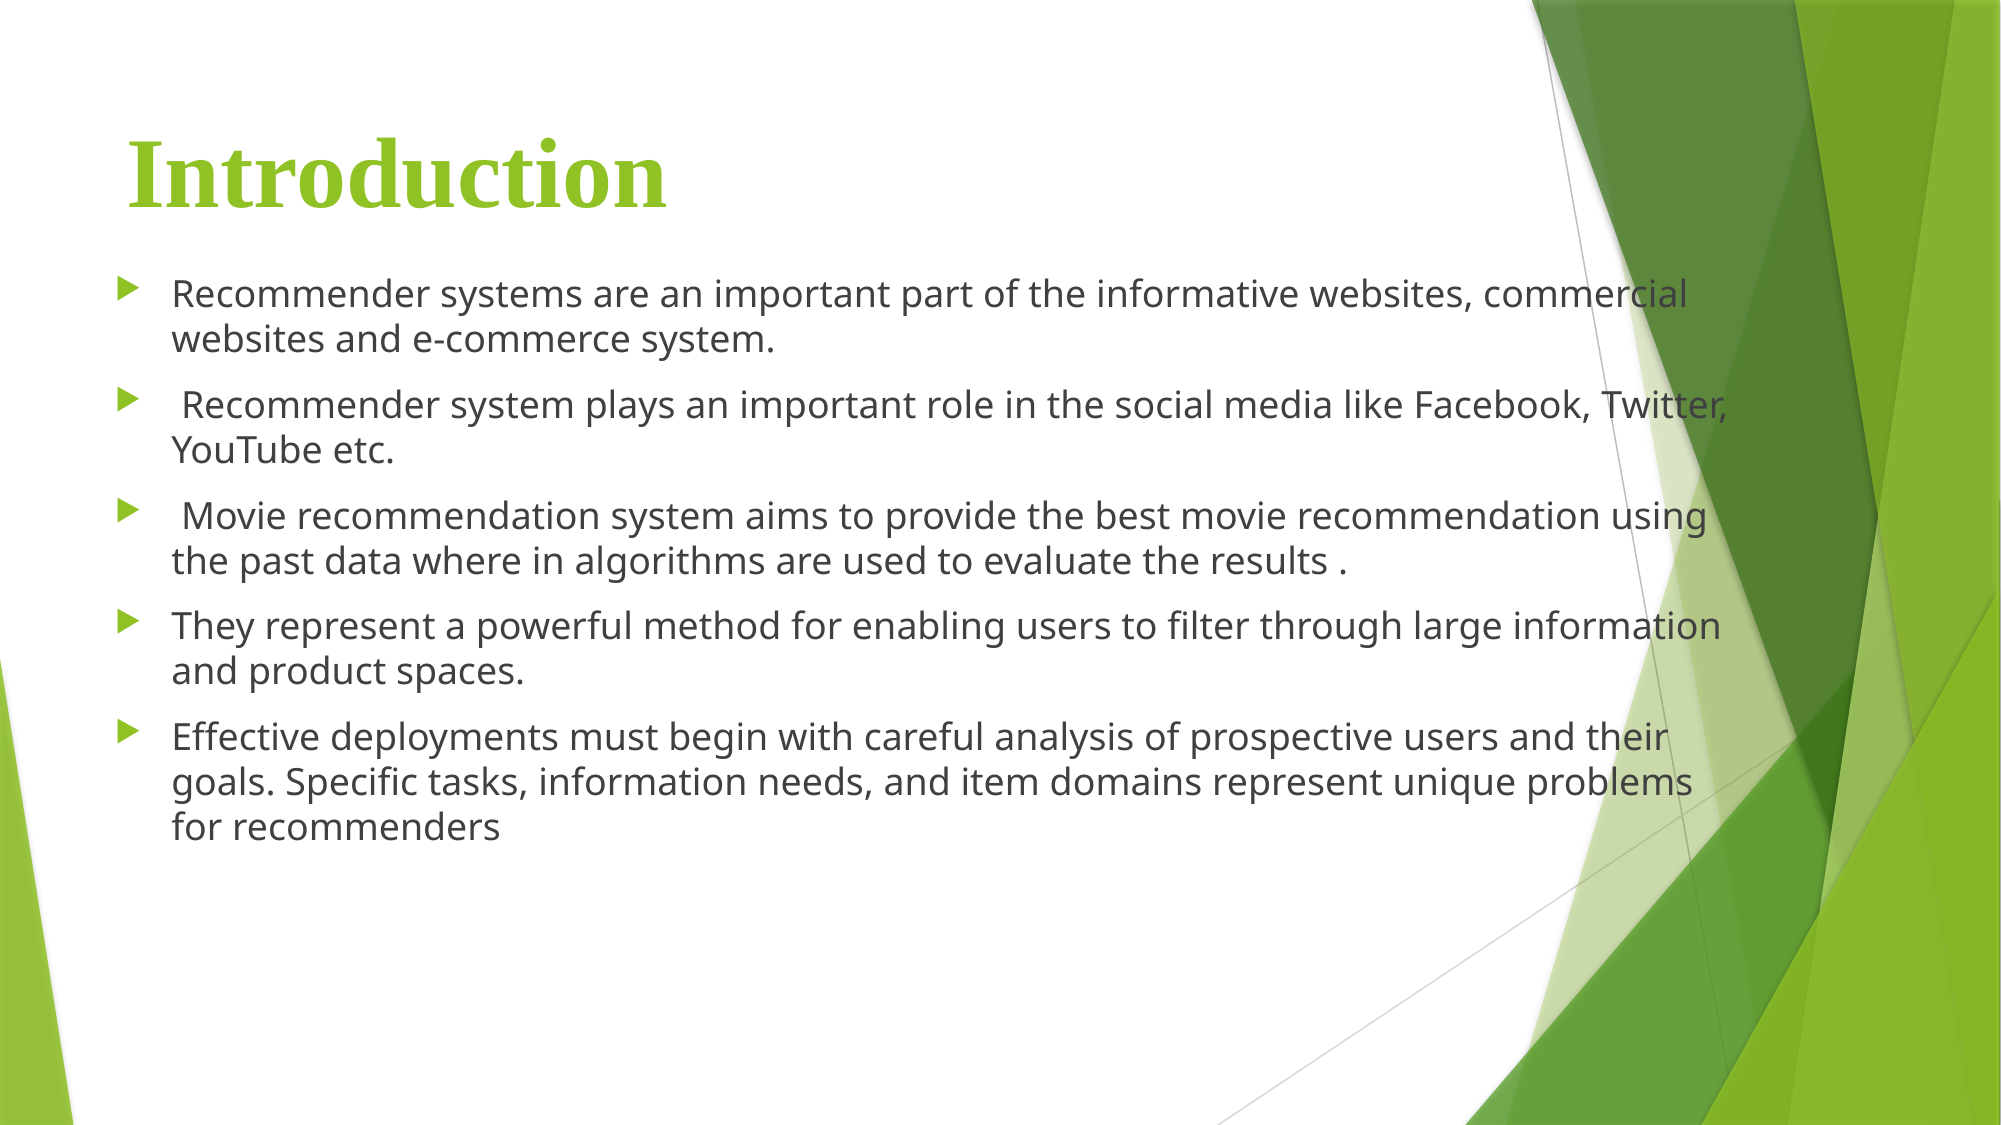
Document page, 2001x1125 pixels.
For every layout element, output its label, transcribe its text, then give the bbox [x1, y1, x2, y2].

title Introduction [111, 99, 1522, 262]
list Recommender systems are an important part of the informative websites, commercial websites and e-commerce system. Recommender system plays an important role in the social media like Facebook, Twitter, YouTube etc. Movie recommendation system aims to provide the best movie recommendation using the past data where in algorithms are used to evaluate the results . They represent a powerful method for enabling users to filter through large information and product spaces. Effective deployments must begin with careful analysis of prospective users and their goals. Specific tasks, information needs, and item domains represent unique problems for recommenders [99, 262, 1767, 1101]
